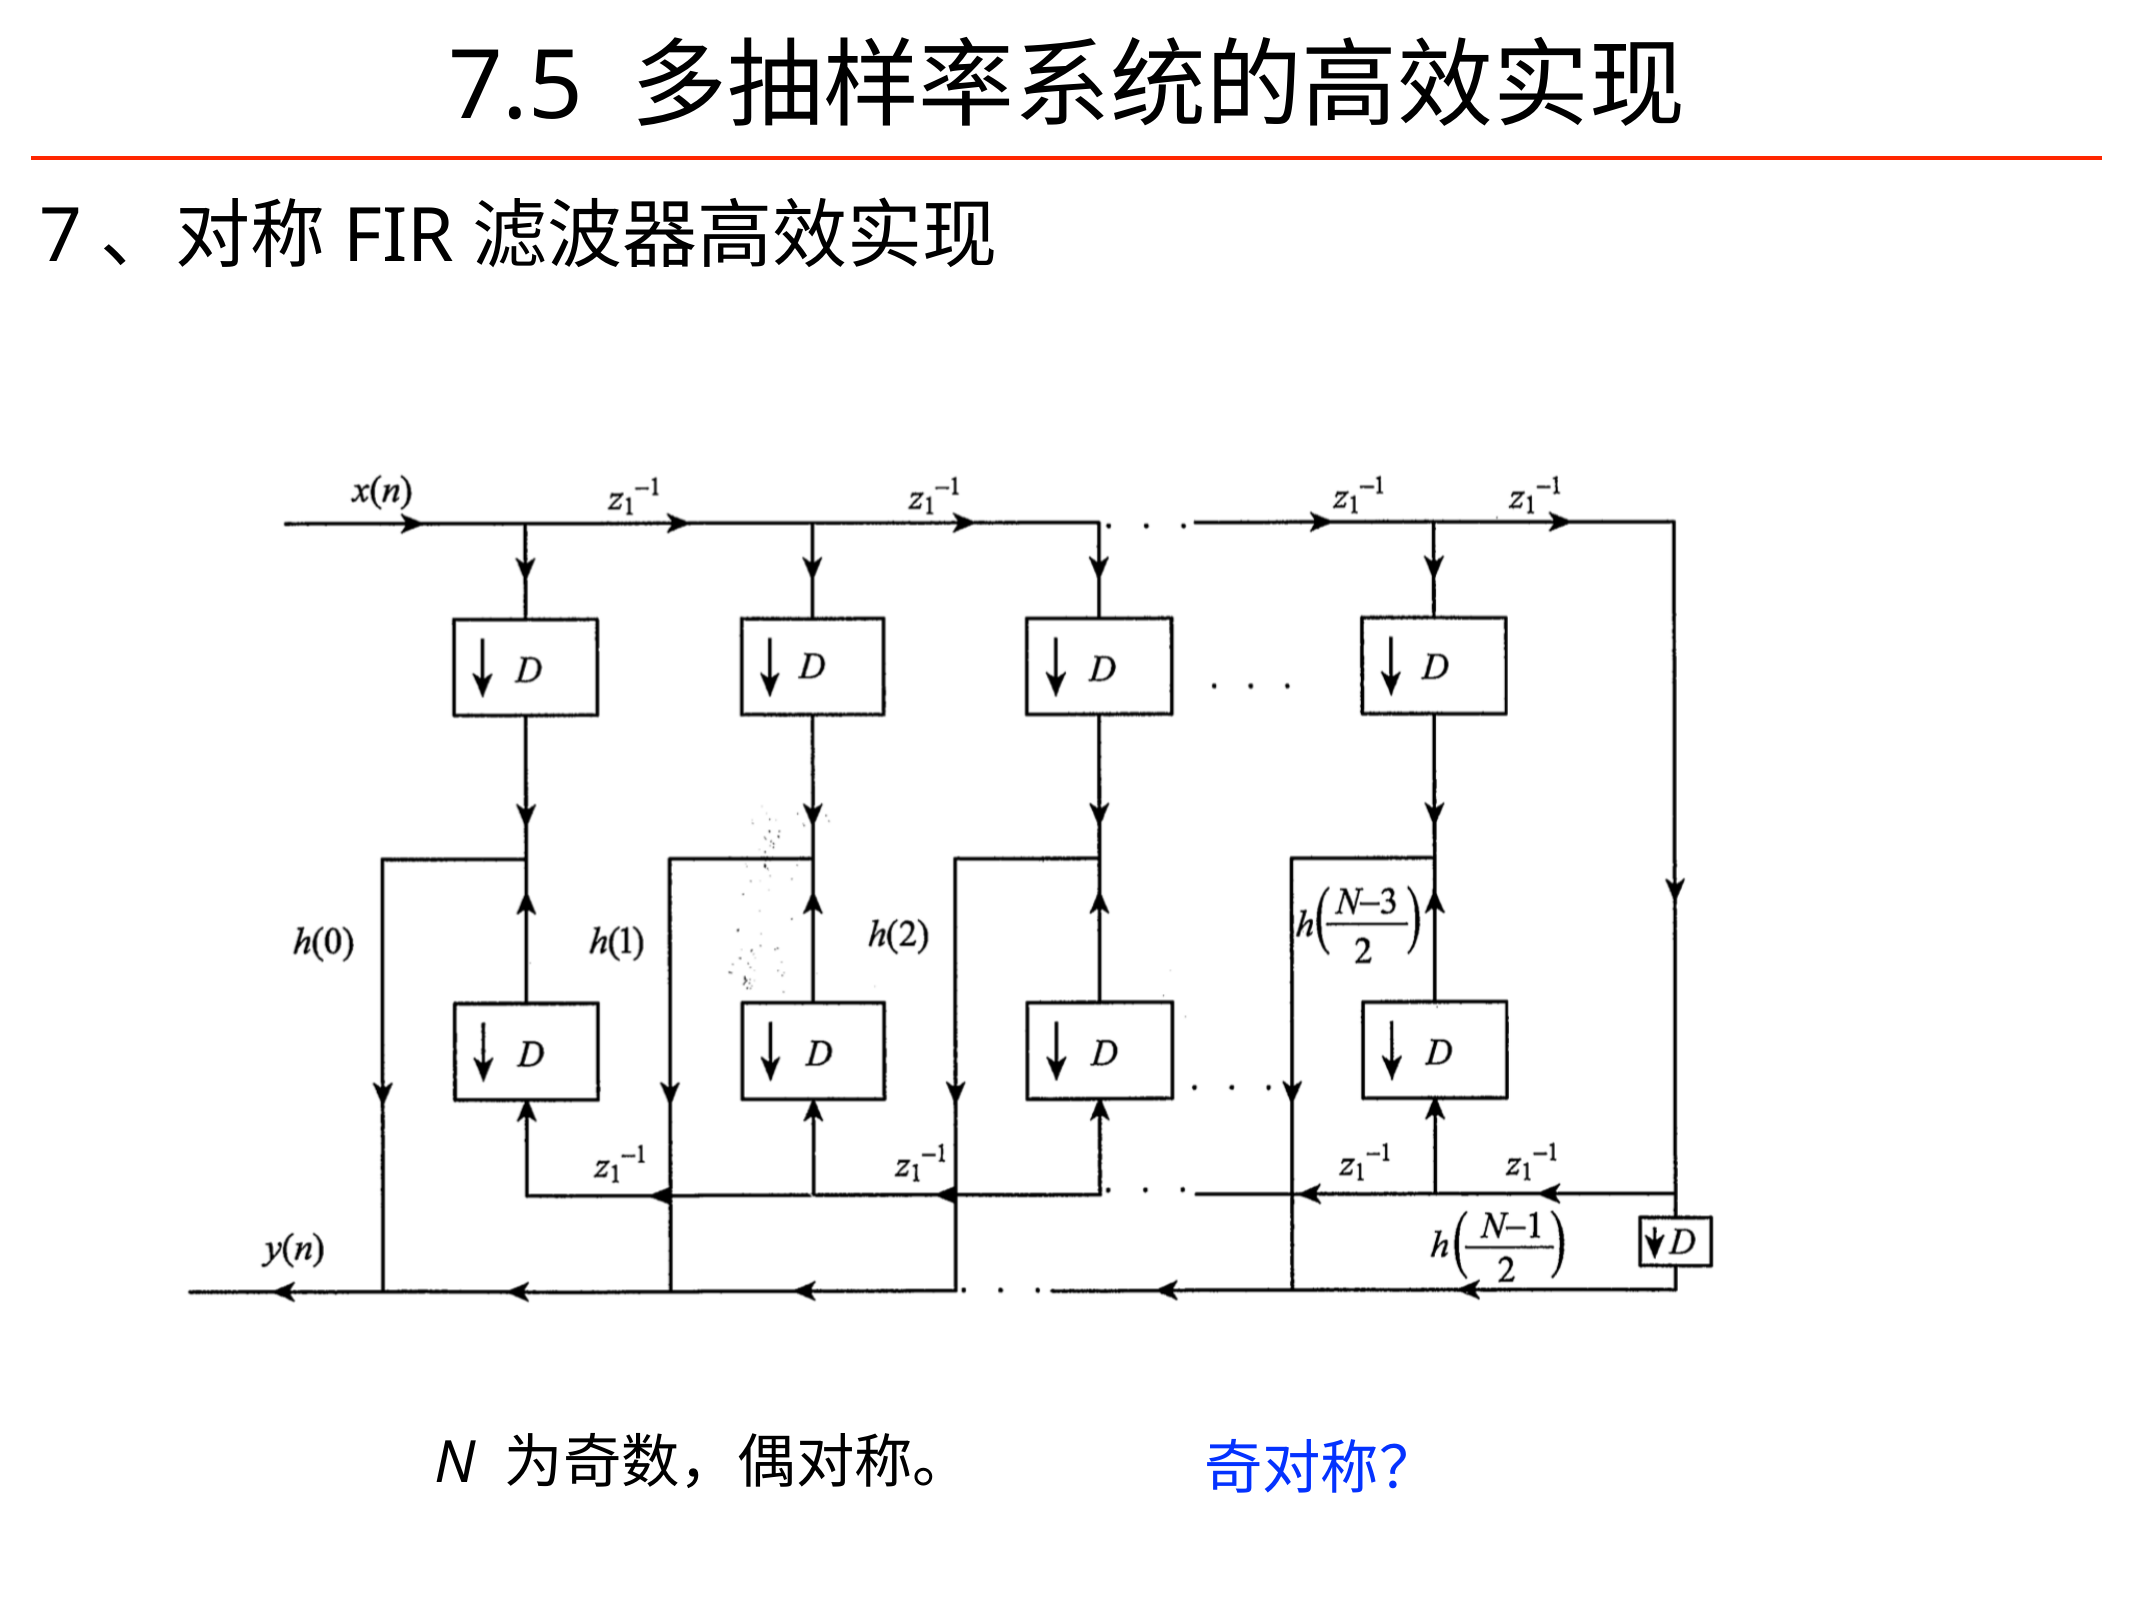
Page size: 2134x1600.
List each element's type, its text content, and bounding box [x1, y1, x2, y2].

text_box 奇对称？ [1189, 1422, 1453, 1508]
picture [155, 455, 1755, 1333]
text_box 7、对称FIR滤波器高效实现 [31, 177, 1375, 285]
text_box N 为奇数，偶对称。 [265, 1416, 1140, 1503]
title 7.5 多抽样率系统的高效实现 [155, 1, 1978, 159]
